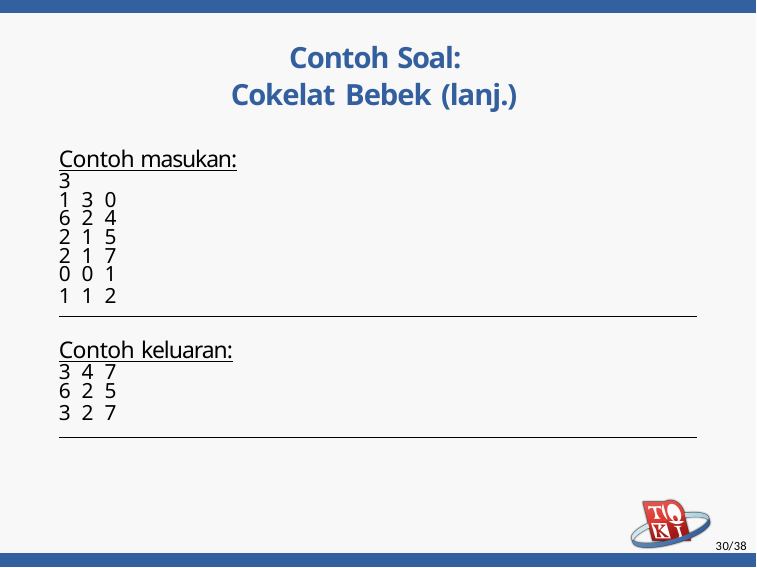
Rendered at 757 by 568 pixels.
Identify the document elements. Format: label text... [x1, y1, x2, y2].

text_box Contoh masukan: 3 1 3 0 6 2 4 2 1 5 2 1 7 0 0 1 1 1 2 Contoh keluaran: 3 4 7 6 2 5 3 2 7 [56, 144, 699, 425]
title Contoh Soal: Cokelat Bebek (lanj.) [228, 36, 528, 132]
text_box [0, 495, 757, 568]
picture [0, 0, 756, 13]
